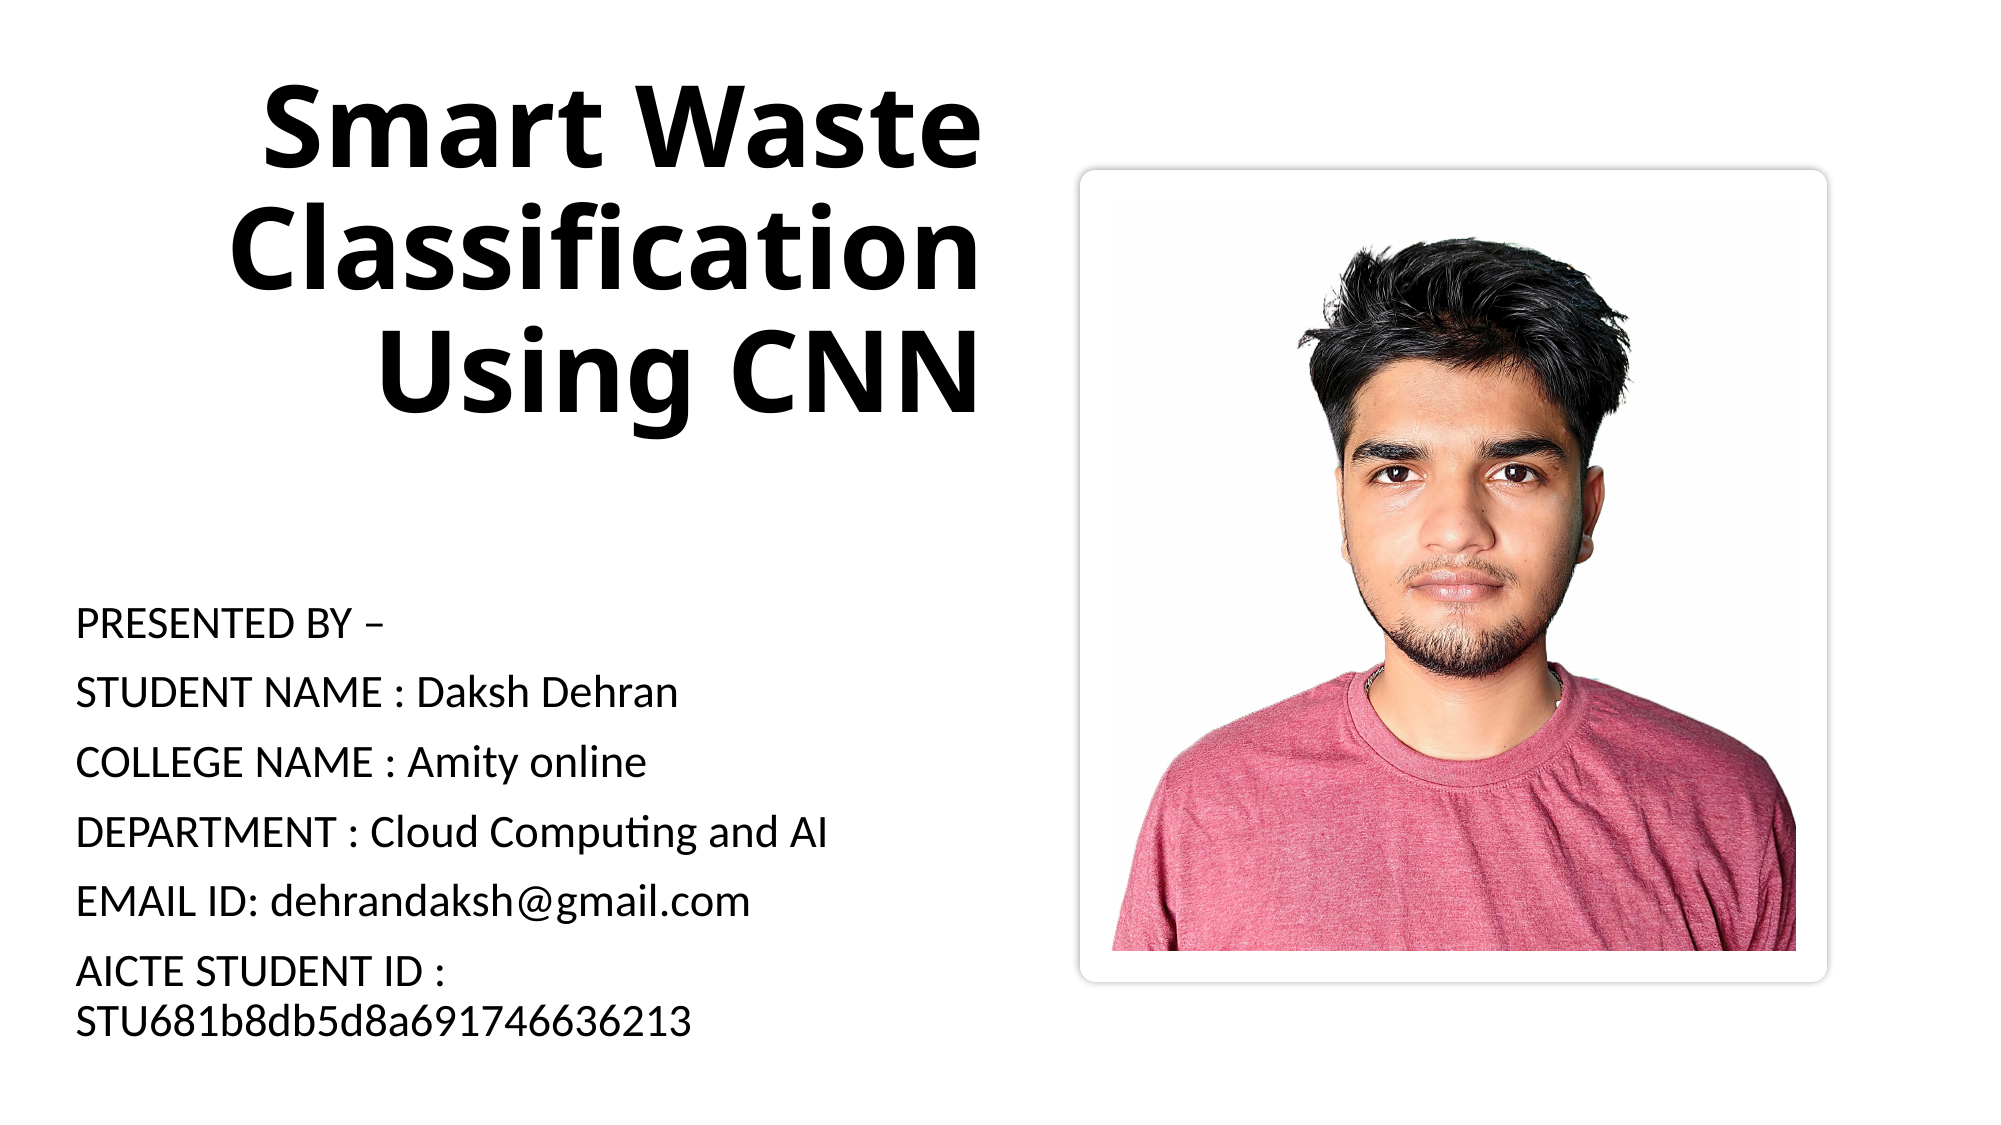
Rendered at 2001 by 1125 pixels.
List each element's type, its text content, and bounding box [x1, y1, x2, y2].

subtitle PRESENTED BY – STUDENT NAME : Daksh Dehran COLLEGE NAME : Amity online DEPARTMENT : Cloud Computing and AI EMAIL ID: dehrandaksh@gmail.com AICTE STUDENT ID : STU681b8db5d8a691746636213 [60, 590, 850, 1068]
picture [1111, 200, 1797, 951]
title Smart Waste Classification Using CNN [81, 57, 1000, 445]
